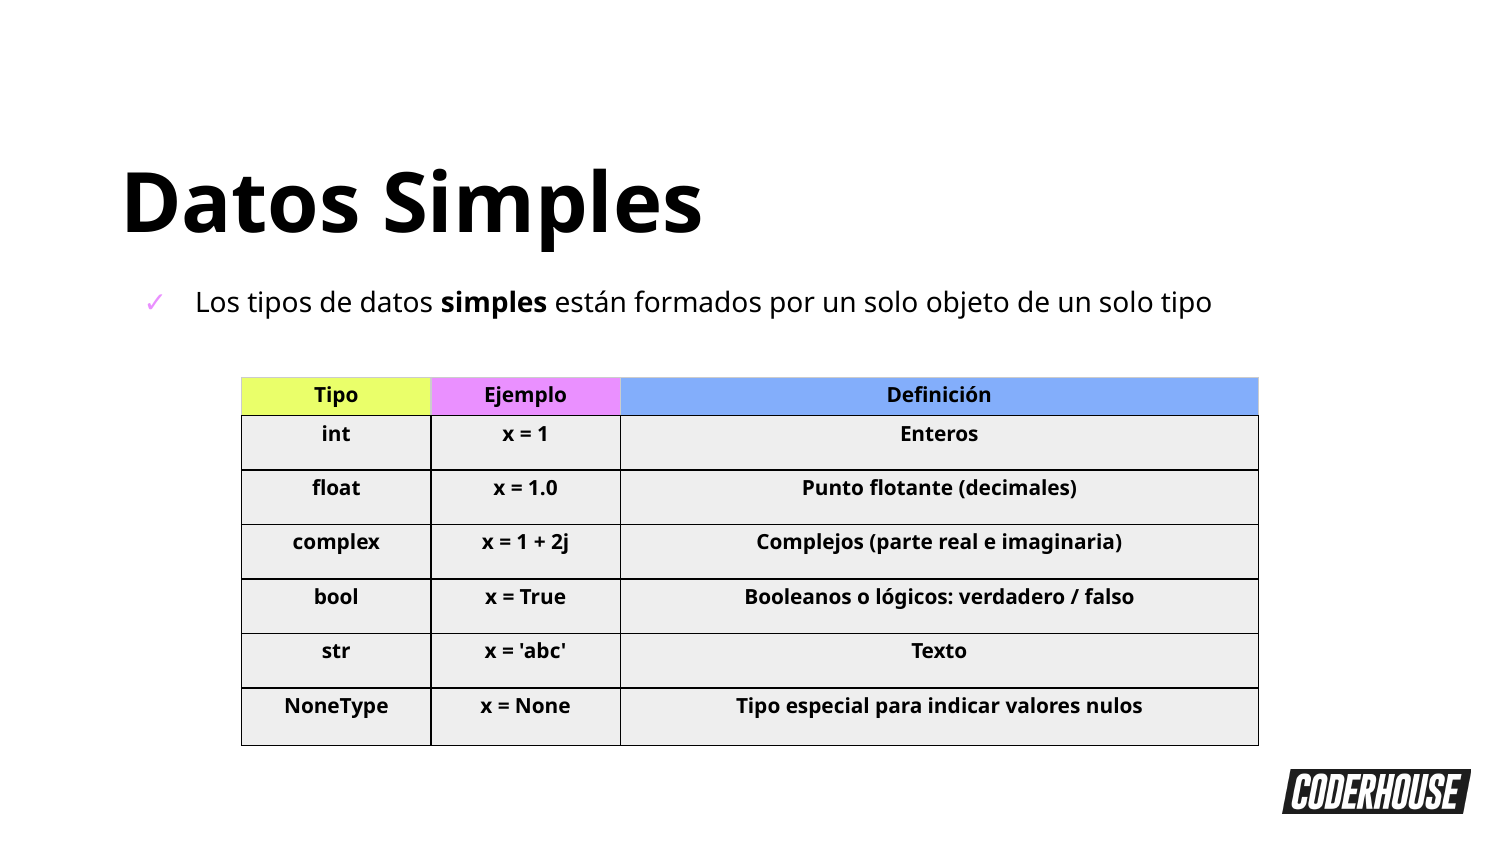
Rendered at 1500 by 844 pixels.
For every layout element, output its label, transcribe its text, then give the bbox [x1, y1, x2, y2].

table_cell NoneType [242, 689, 430, 745]
table_header Ejemplo [432, 378, 620, 415]
table_cell Enteros [621, 416, 1258, 469]
table_cell x = None [432, 689, 620, 745]
table_cell x = True [432, 580, 620, 633]
table_cell Punto flotante (decimales) [621, 471, 1258, 524]
table_cell x = 1 + 2j [432, 525, 620, 578]
table_header Tipo [242, 378, 430, 415]
text_box Los tipos de datos simples están formados por un solo objeto de un solo tipo [105, 264, 1311, 334]
table_cell Complejos (parte real e imaginaria) [621, 525, 1258, 578]
table_cell complex [242, 525, 430, 578]
table_cell Tipo especial para indicar valores nulos [621, 689, 1258, 745]
table_cell Booleanos o lógicos: verdadero / falso [621, 580, 1258, 633]
picture [1281, 769, 1471, 814]
table_cell str [242, 634, 430, 687]
table_cell Texto [621, 634, 1258, 687]
table_cell x = 1.0 [432, 471, 620, 524]
text_box Datos Simples [105, 145, 958, 266]
table_cell x = 'abc' [432, 634, 620, 687]
table_cell bool [242, 580, 430, 633]
table_cell float [242, 471, 430, 524]
table_cell x = 1 [432, 416, 620, 469]
table_cell int [242, 416, 430, 469]
table_header Definición [621, 378, 1258, 415]
